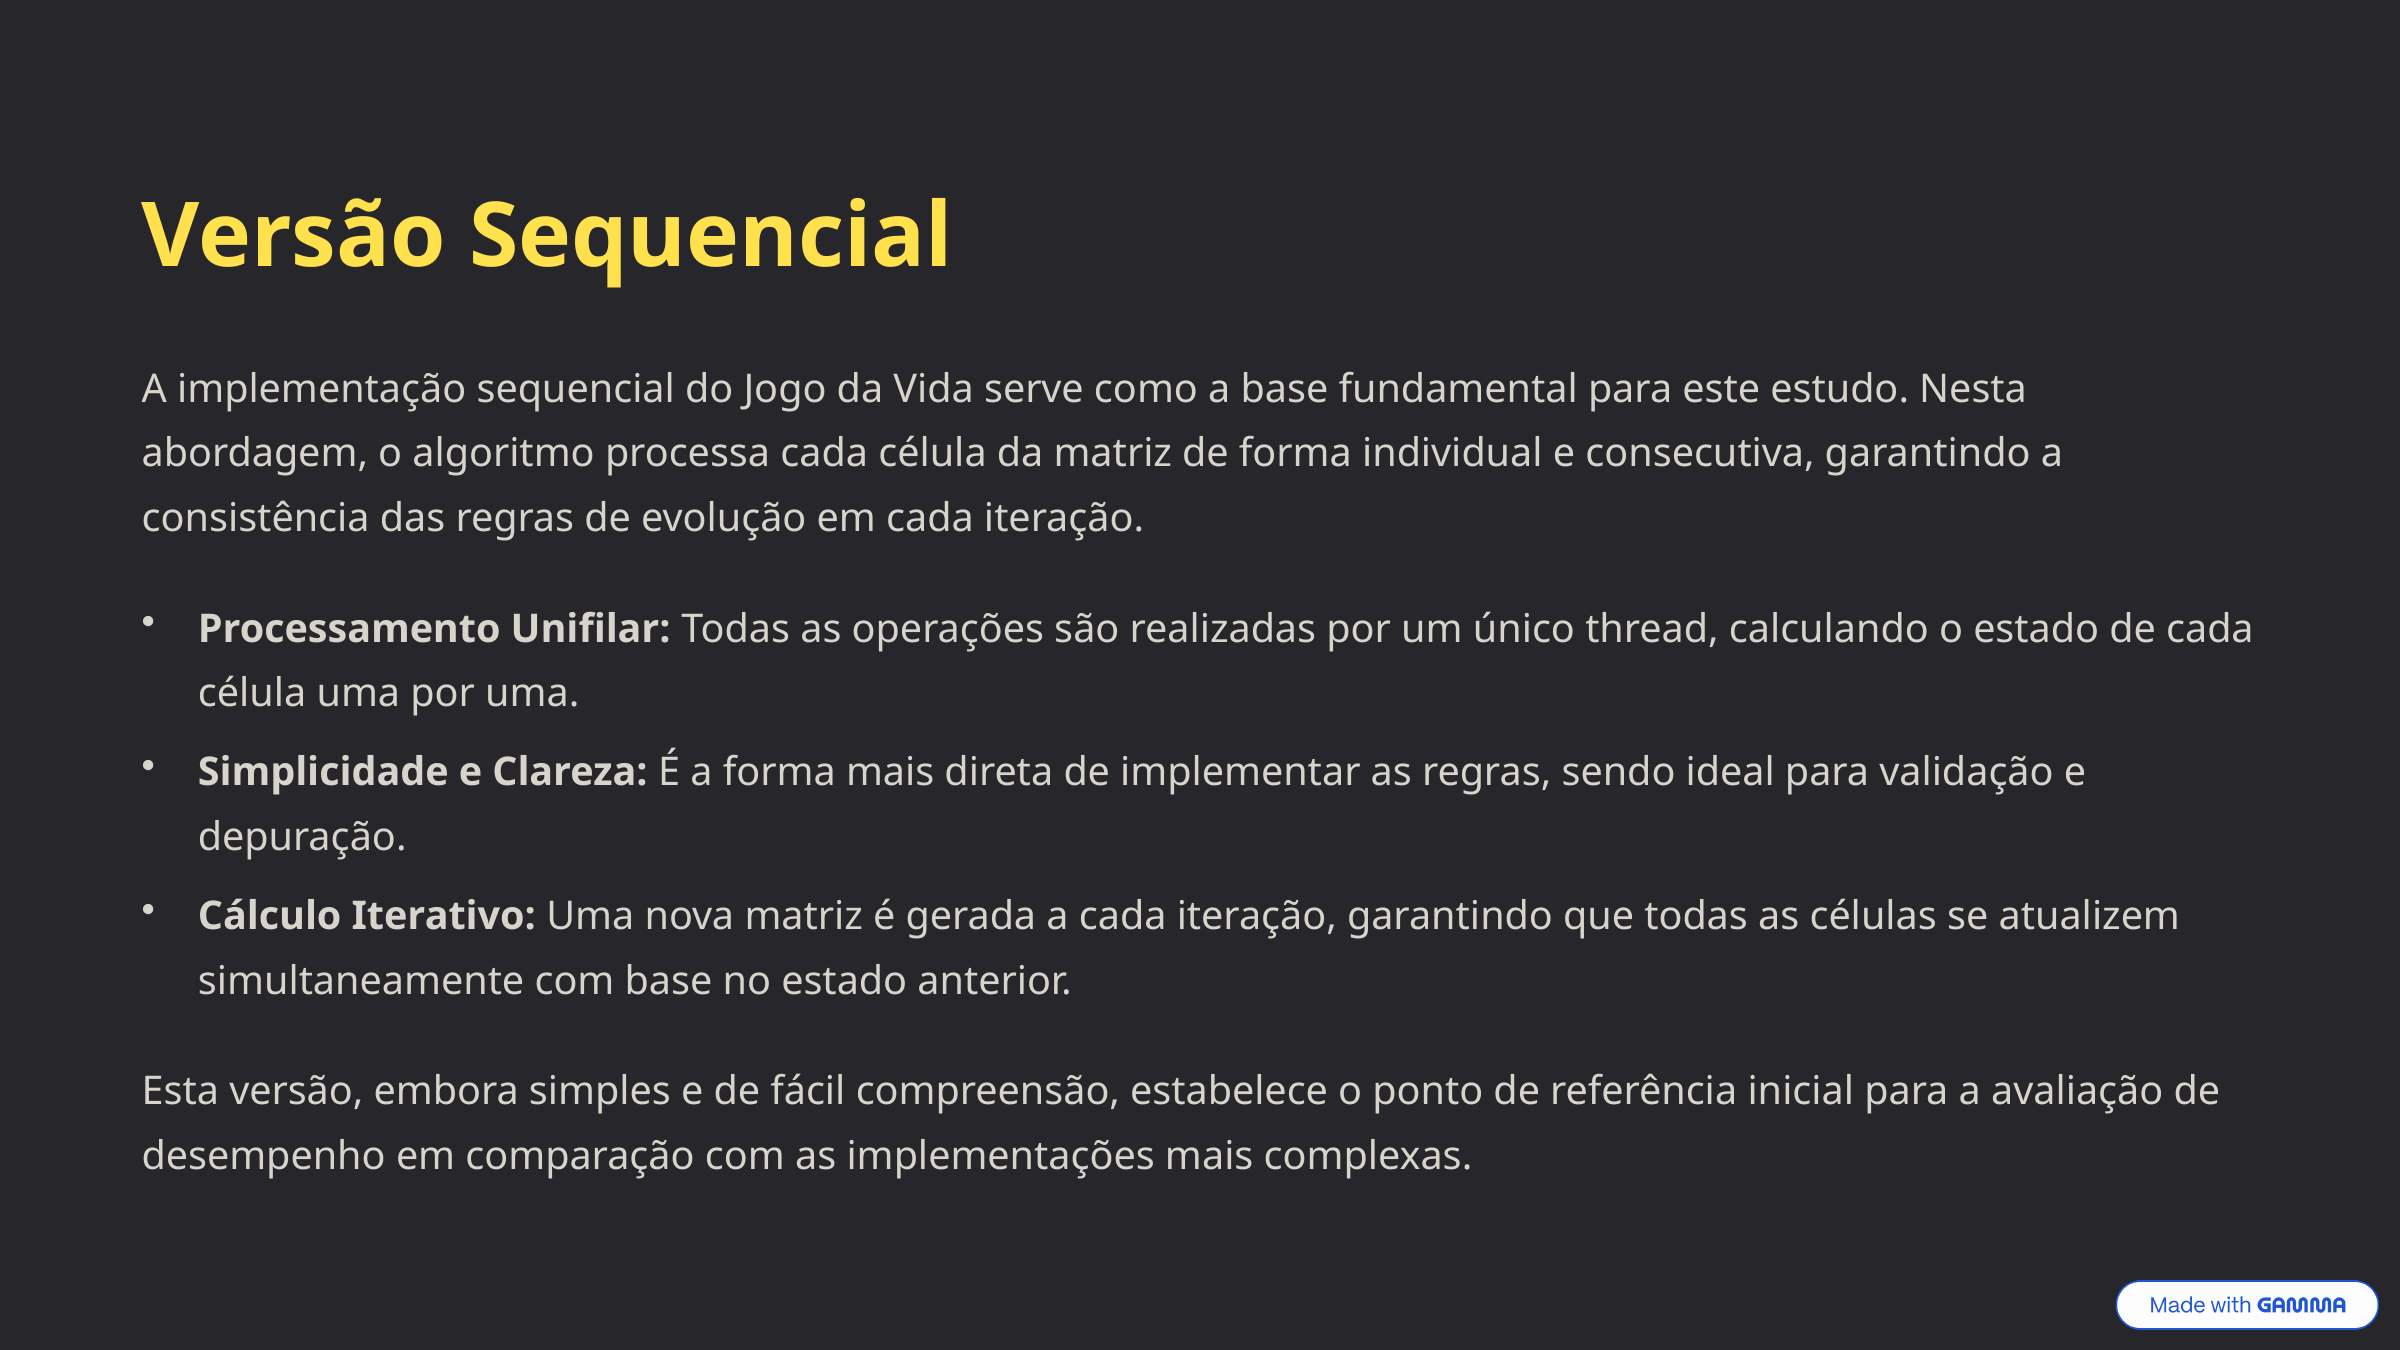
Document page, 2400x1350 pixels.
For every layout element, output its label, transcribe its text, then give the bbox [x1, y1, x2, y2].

text_box Cálculo Iterativo: Uma nova matriz é gerada a cada iteração, garantindo que todas as células se atualizem simultaneamente com base no estado anterior. [141, 873, 2259, 1003]
text_box Processamento Unifilar: Todas as operações são realizadas por um único thread, calculando o estado de cada célula uma por uma. [141, 585, 2259, 716]
picture [2106, 1271, 2389, 1339]
text_box Simplicidade e Clareza: É a forma mais direta de implementar as regras, sendo ideal para validação e depuração. [141, 729, 2259, 859]
text_box Esta versão, embora simples e de fácil compreensão, estabelece o ponto de referência inicial para a avaliação de desempenho em comparação com as implementações mais complexas. [141, 1048, 2259, 1178]
text_box Versão Sequencial [141, 172, 1042, 285]
text_box A implementação sequencial do Jogo da Vida serve como a base fundamental para este estudo. Nesta abordagem, o algoritmo processa cada célula da matriz de forma individual e consecutiva, garantindo a consistência das regras de evolução em cada iteração. [141, 345, 2259, 540]
